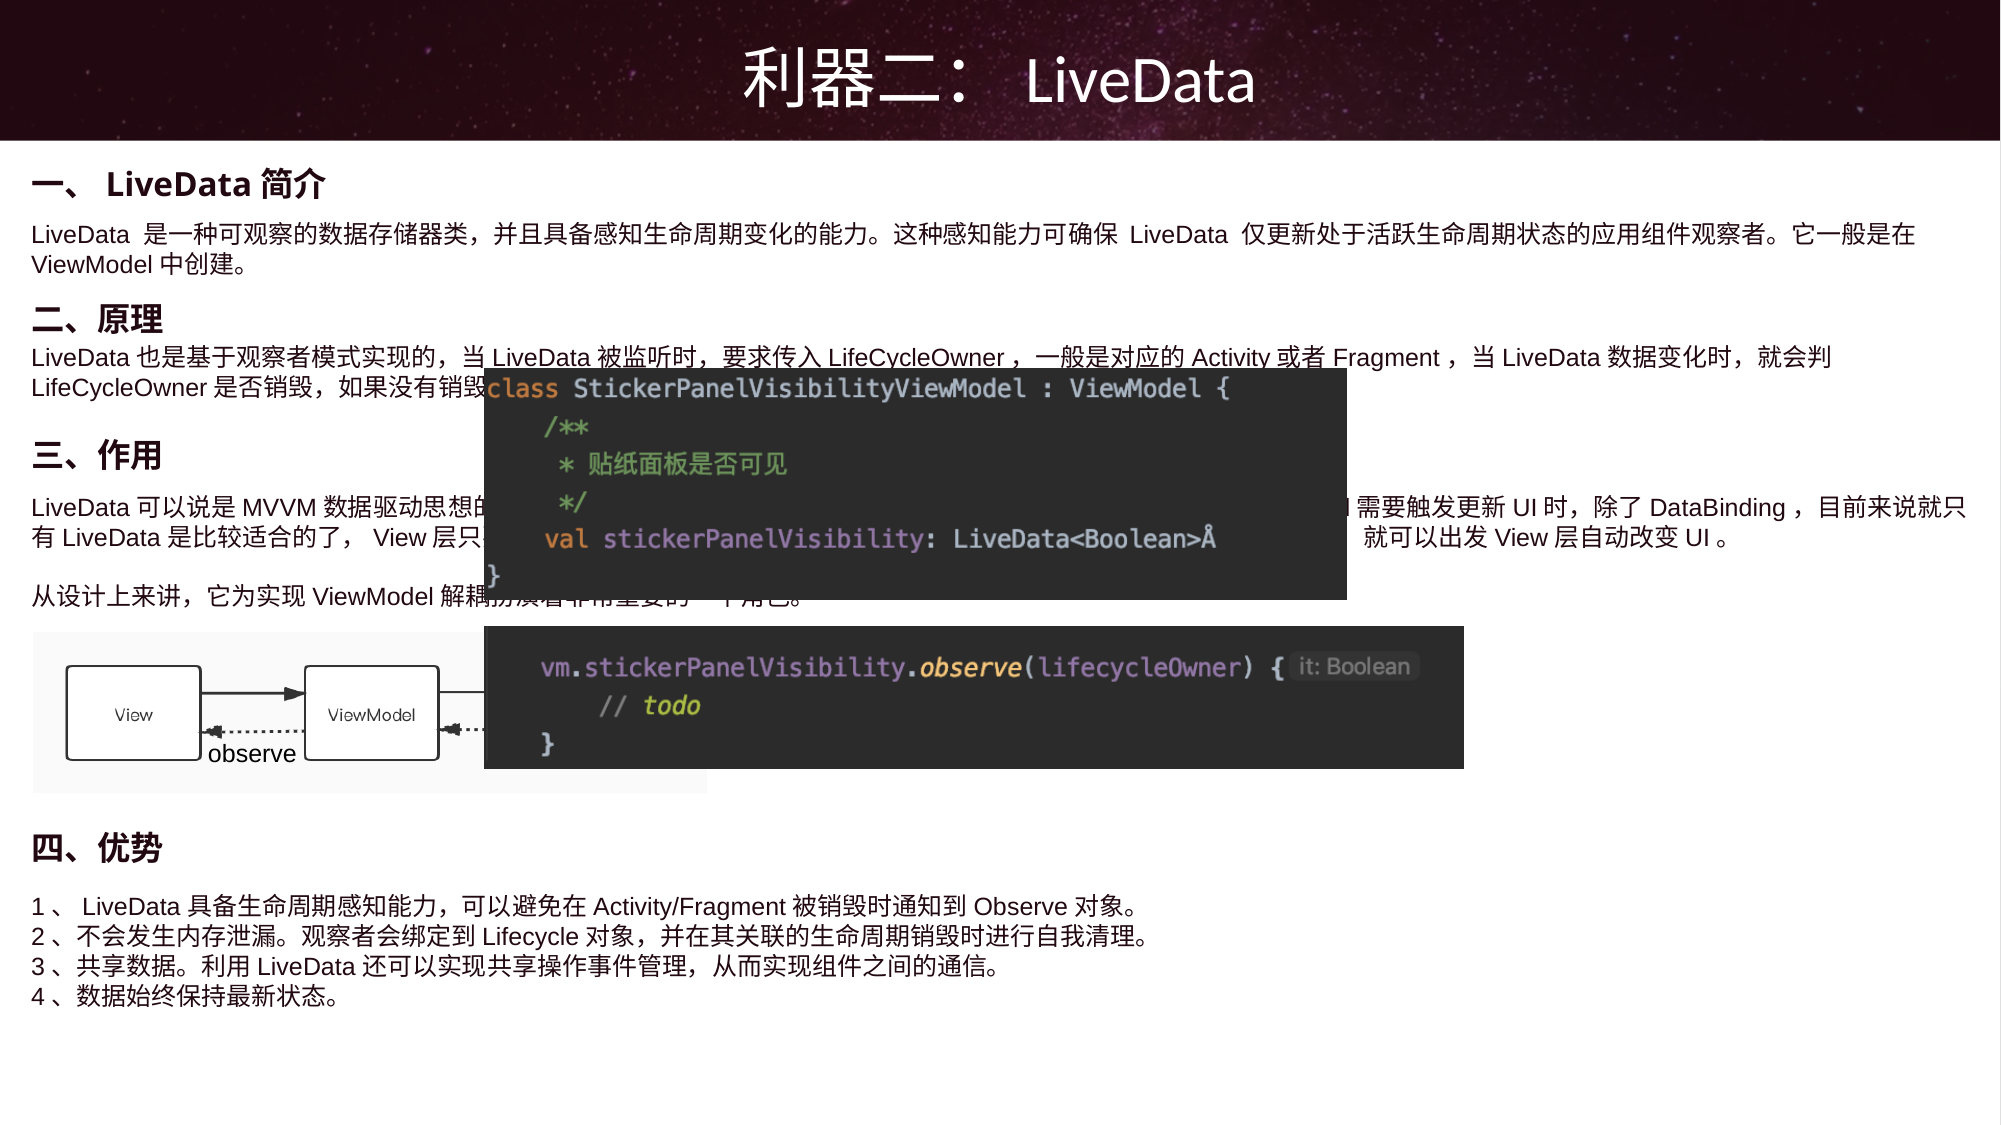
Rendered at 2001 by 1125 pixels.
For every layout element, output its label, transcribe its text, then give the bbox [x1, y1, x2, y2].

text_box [16, 290, 1984, 410]
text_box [16, 820, 1984, 1020]
picture [484, 367, 1347, 600]
text_box 利器二：LiveData [516, 28, 1484, 123]
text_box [16, 426, 1984, 793]
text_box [16, 155, 1984, 288]
picture [484, 626, 1464, 769]
